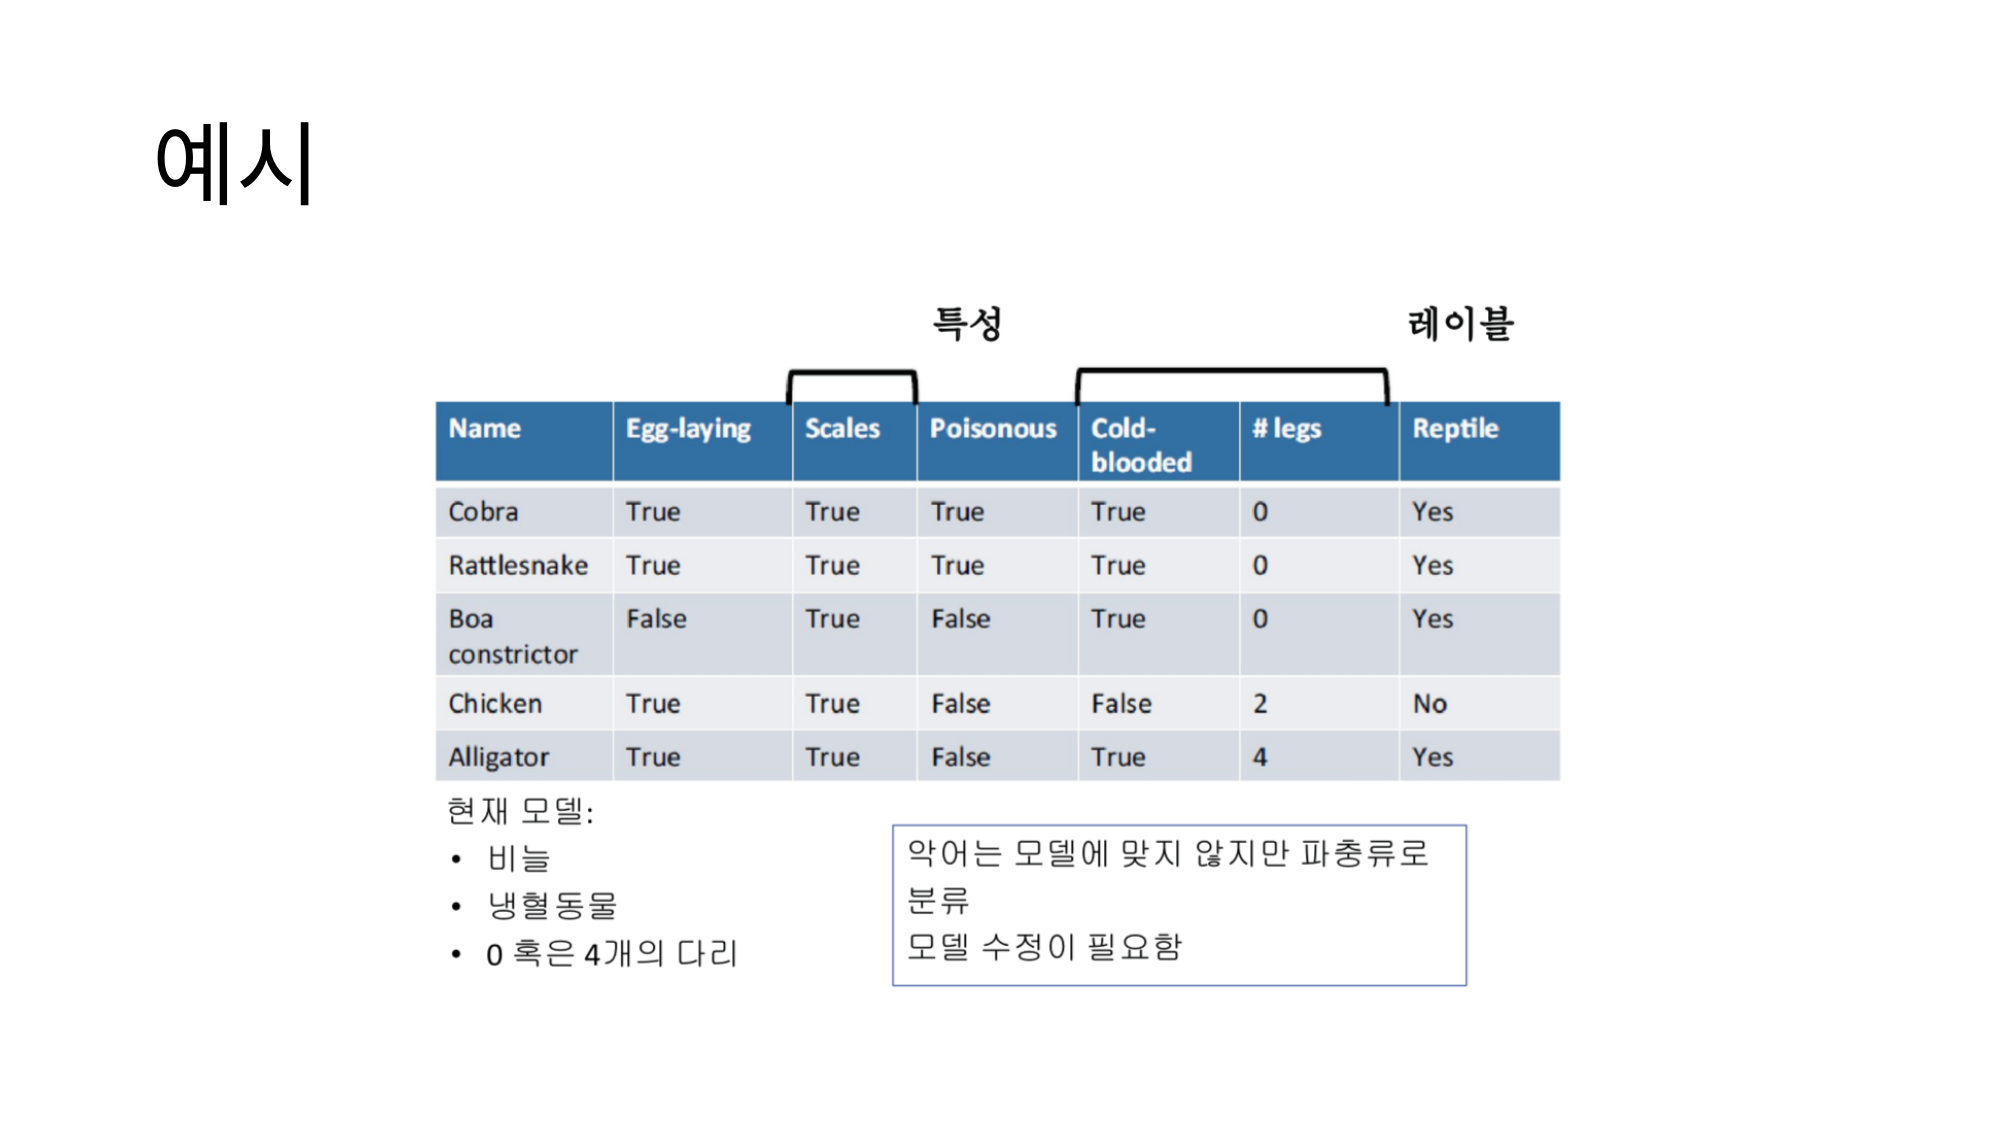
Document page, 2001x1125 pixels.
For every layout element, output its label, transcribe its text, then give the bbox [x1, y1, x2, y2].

title 예시 [137, 59, 1863, 278]
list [414, 299, 1586, 1014]
